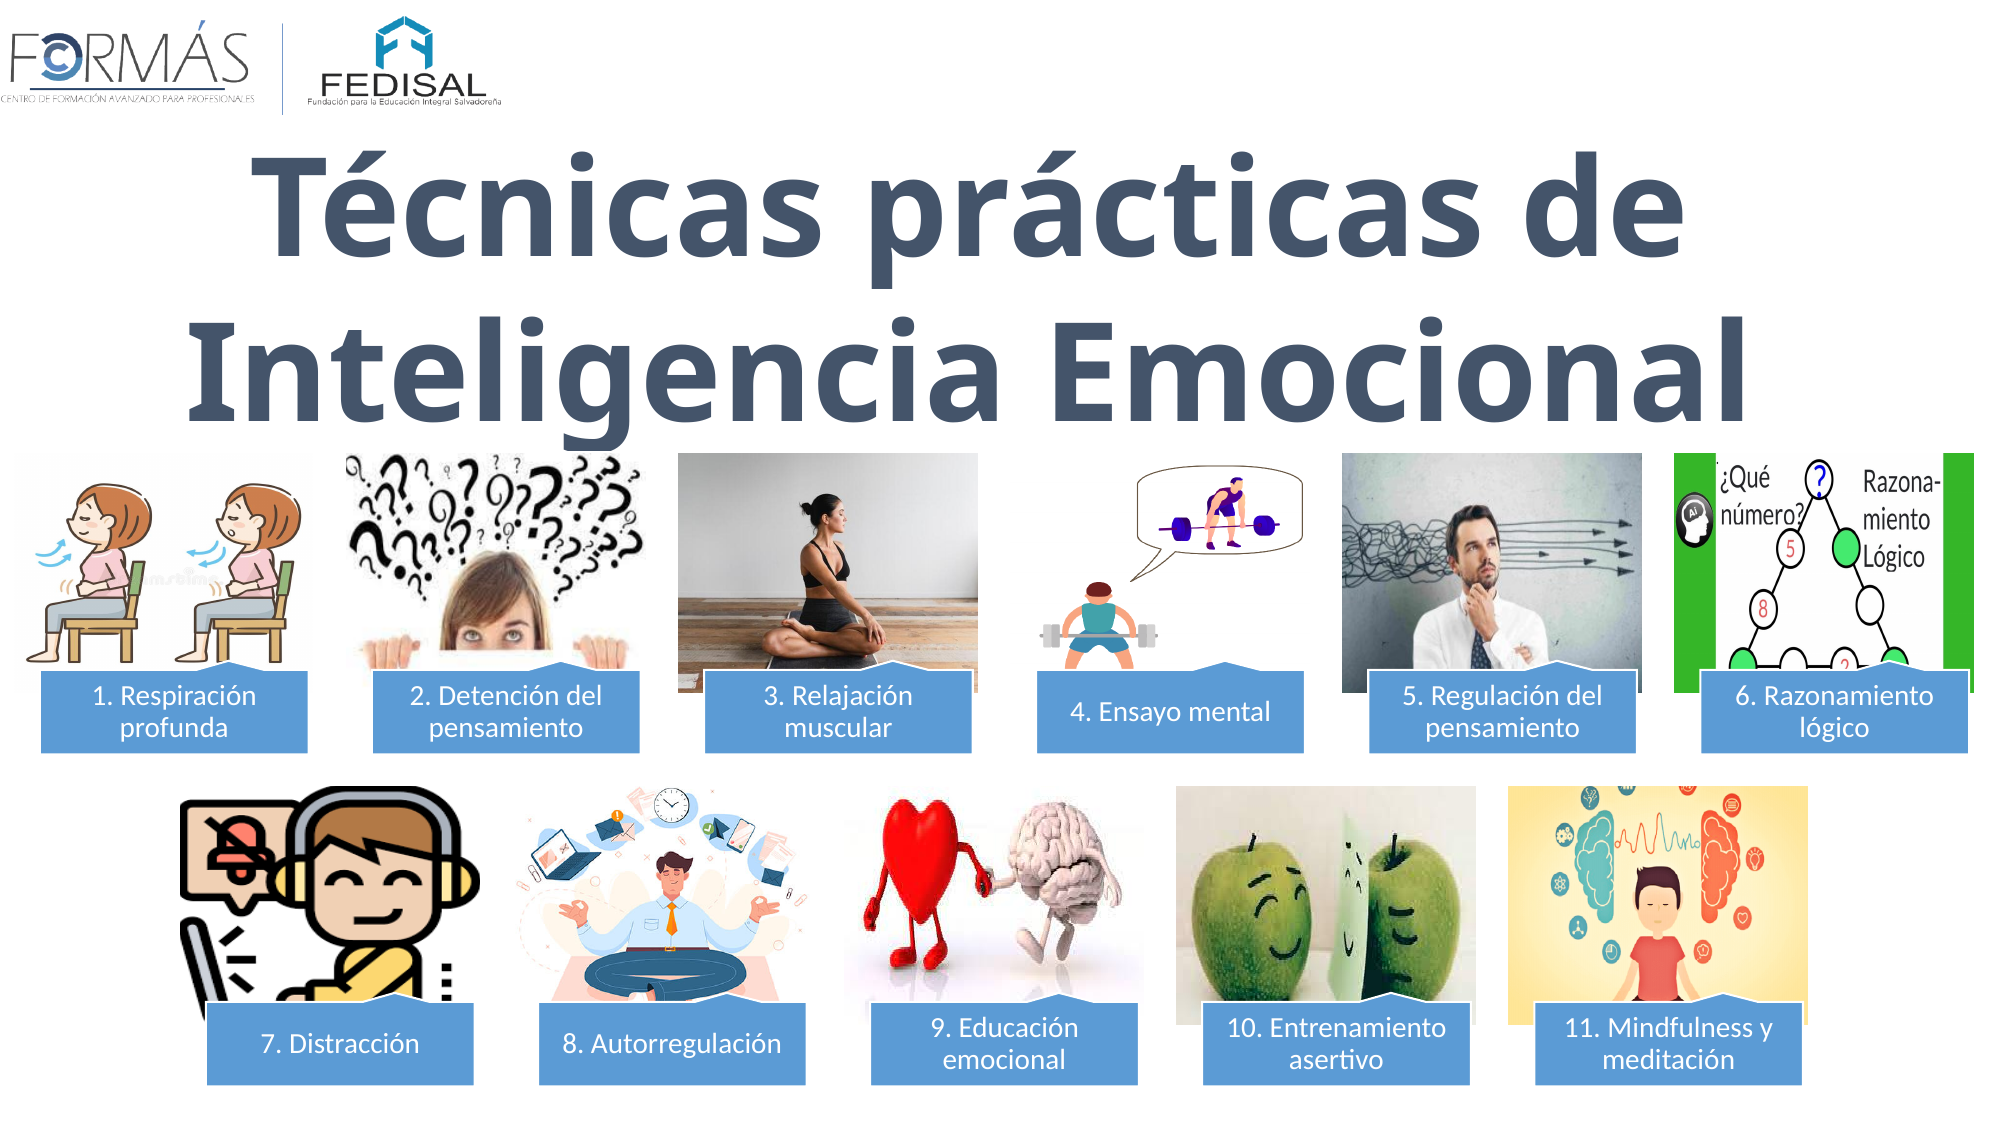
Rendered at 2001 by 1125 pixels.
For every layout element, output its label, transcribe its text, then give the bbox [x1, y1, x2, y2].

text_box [12, 324, 1976, 1125]
title Técnicas prácticas de Inteligencia Emocional [0, 116, 1938, 449]
picture [1, 16, 501, 115]
